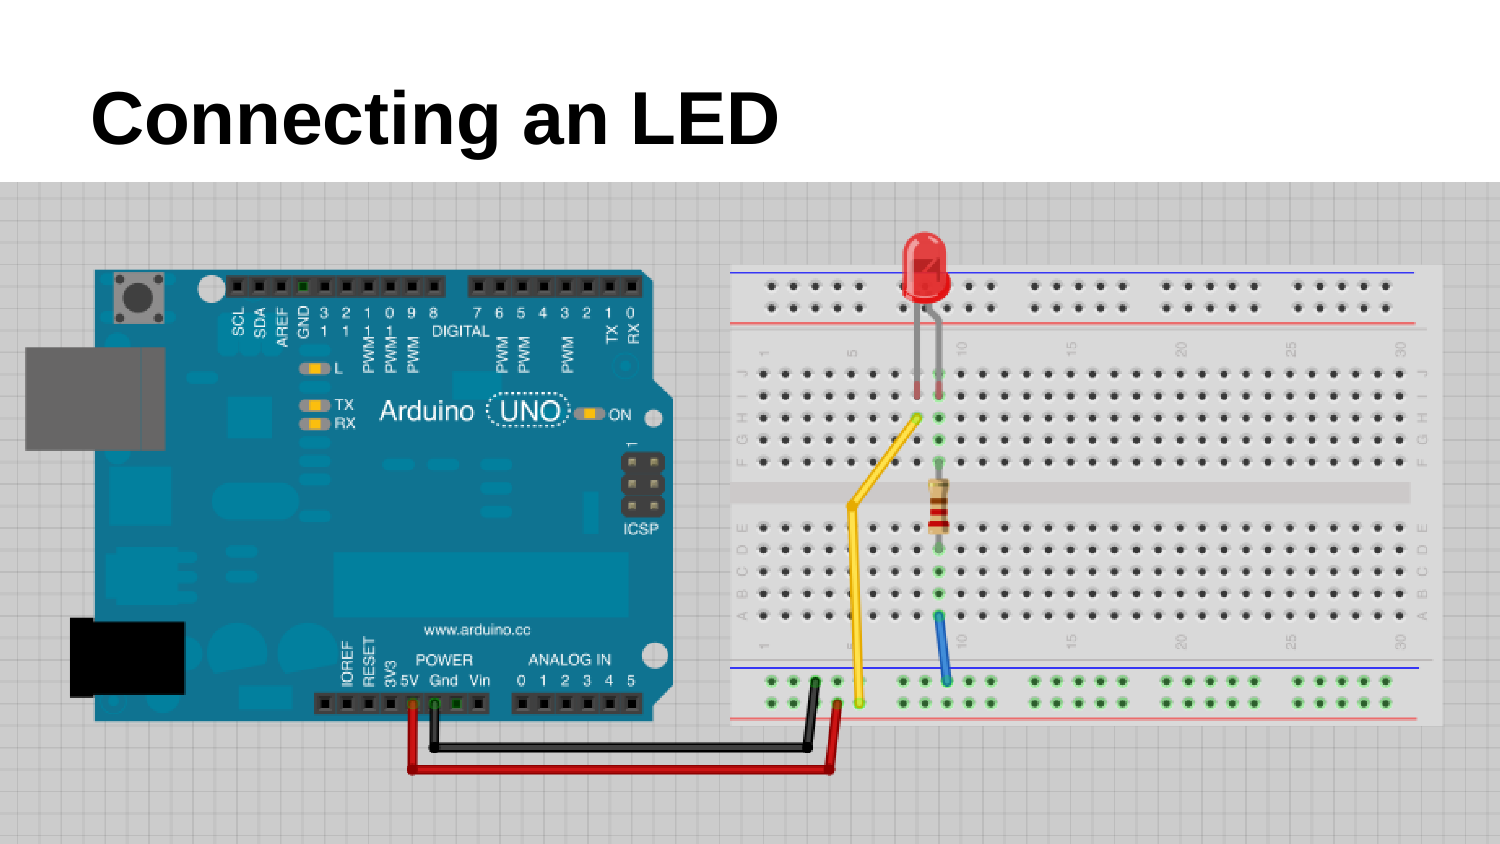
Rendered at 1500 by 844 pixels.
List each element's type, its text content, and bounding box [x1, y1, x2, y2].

title Connecting an LED [75, 33, 1425, 175]
picture [0, 181, 1500, 844]
